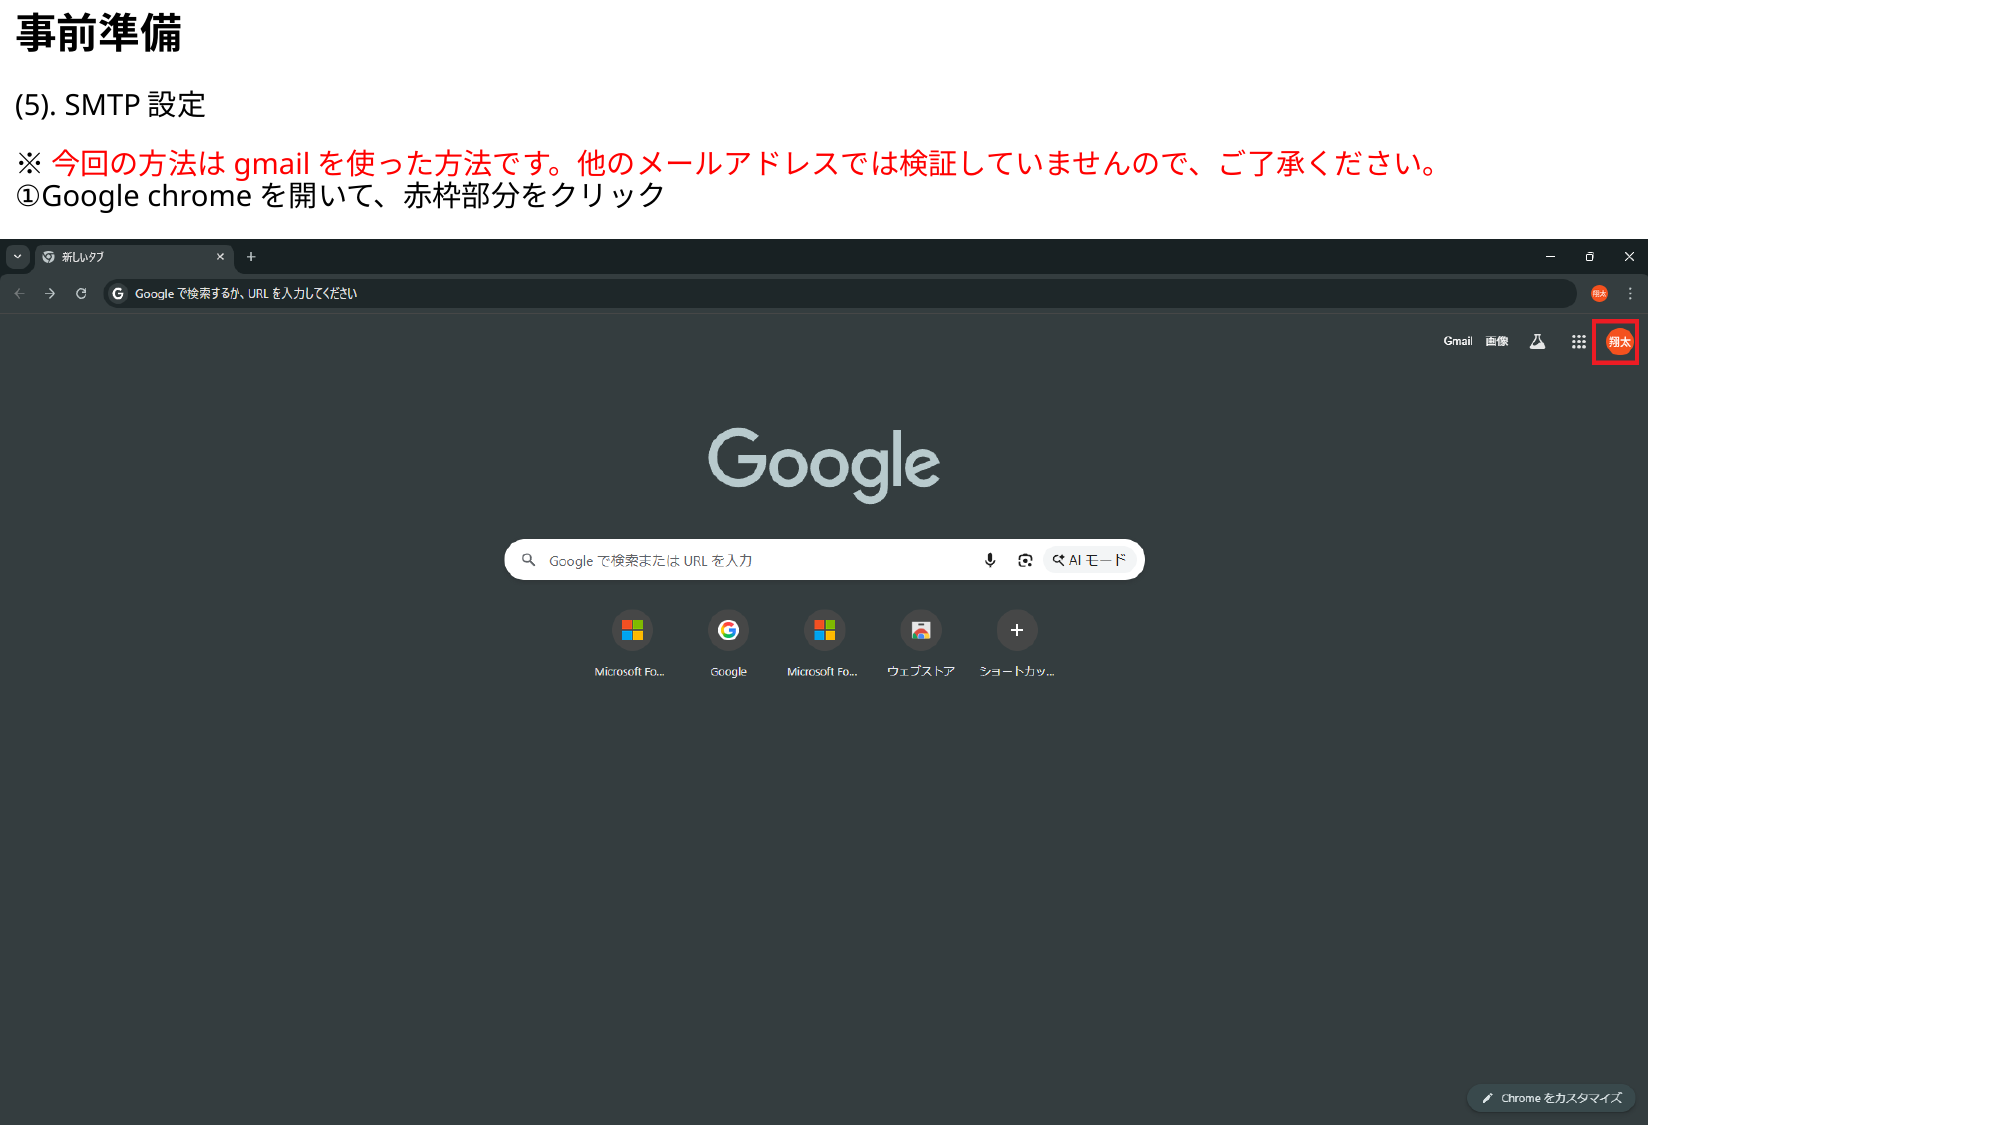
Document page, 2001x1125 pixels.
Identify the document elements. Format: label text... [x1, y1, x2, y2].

text_box ※今回の方法はgmailを使った方法です。他のメールアドレスでは検証していませんので、ご了承ください。 ①Google chromeを開いて、赤枠部分をクリック [0, 141, 2000, 1125]
title 事前準備 [0, 0, 2000, 70]
text_box (5). SMTP設定 [0, 70, 2000, 141]
picture [0, 238, 1648, 1125]
